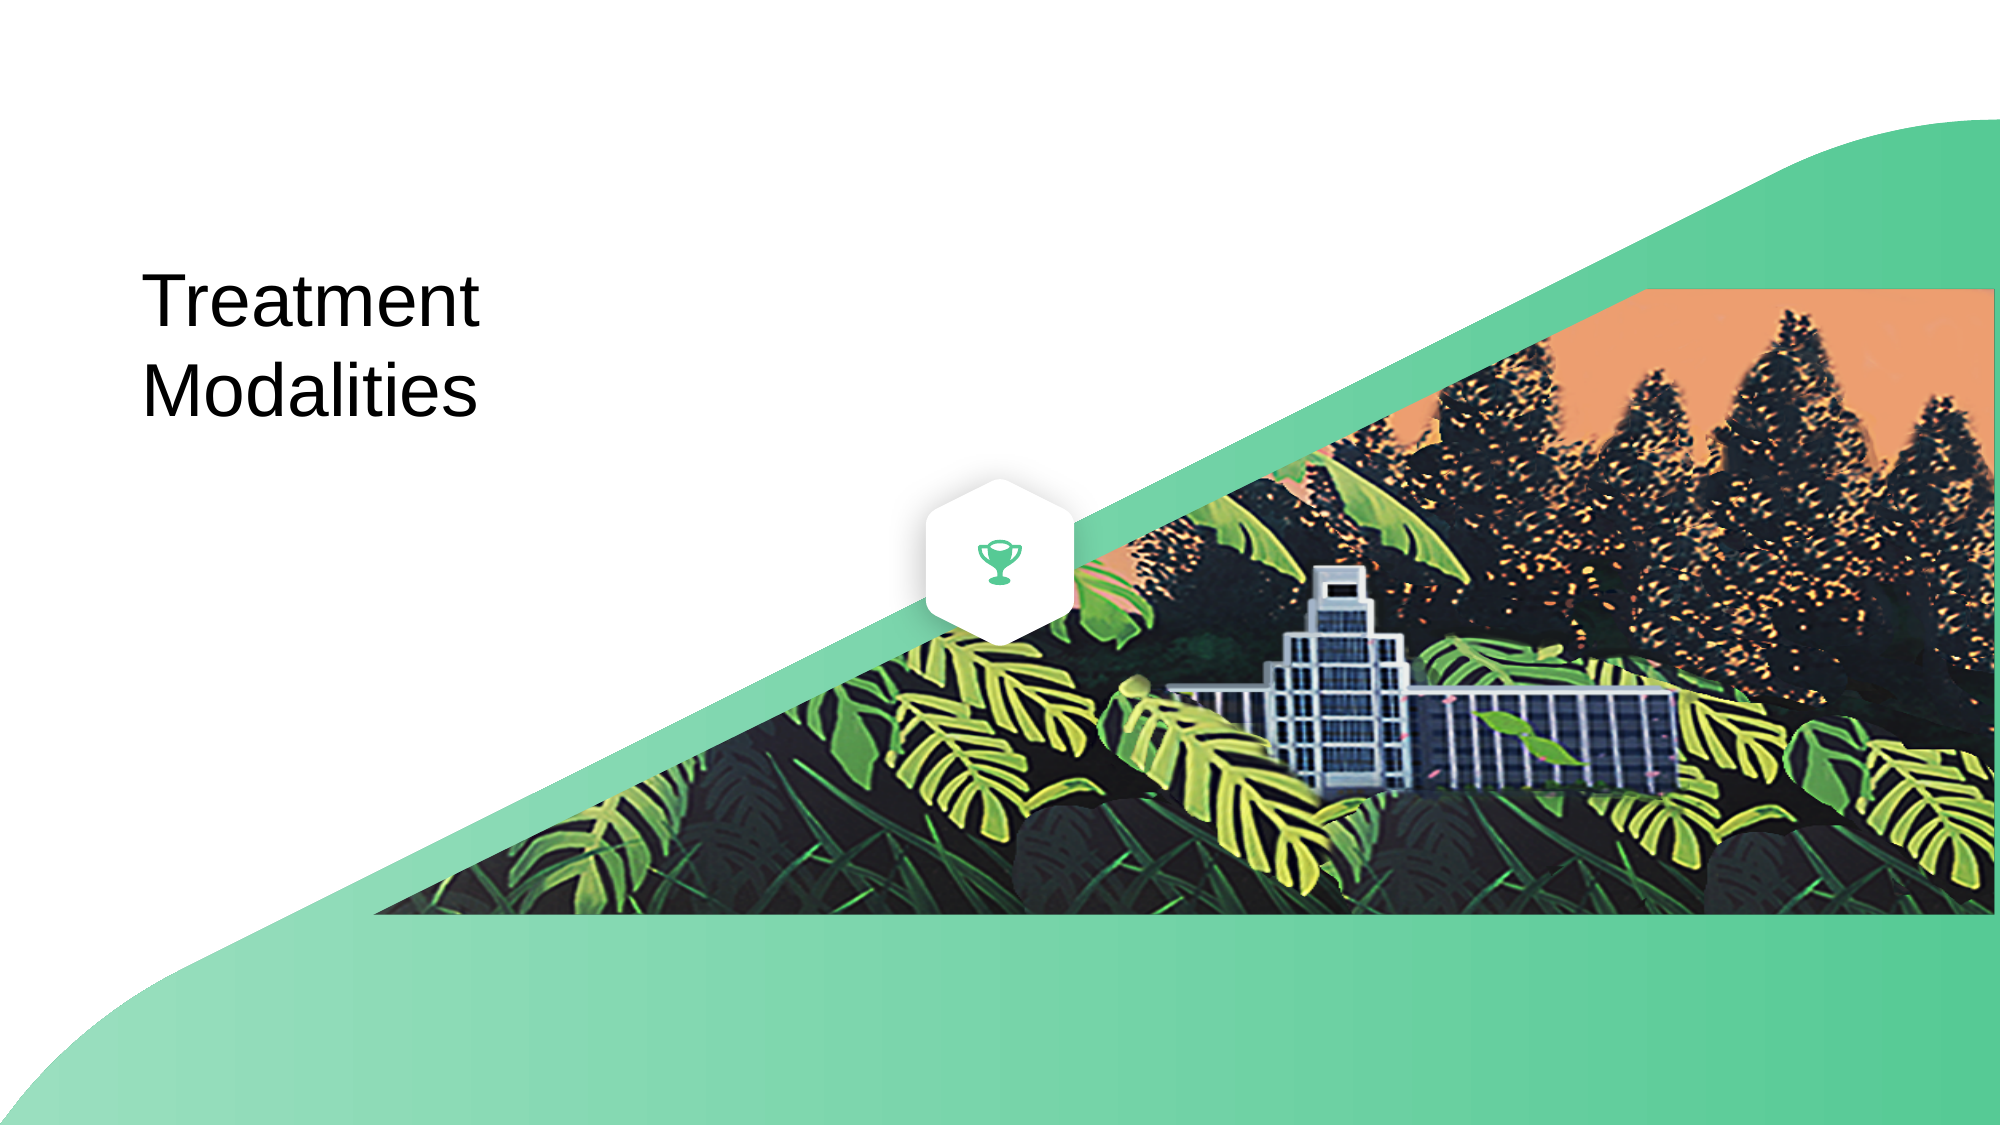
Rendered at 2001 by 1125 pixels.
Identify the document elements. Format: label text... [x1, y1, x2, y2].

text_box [925, 479, 1075, 646]
text_box [59, 190, 2000, 1125]
text_box Treatment Modalities [126, 243, 846, 480]
